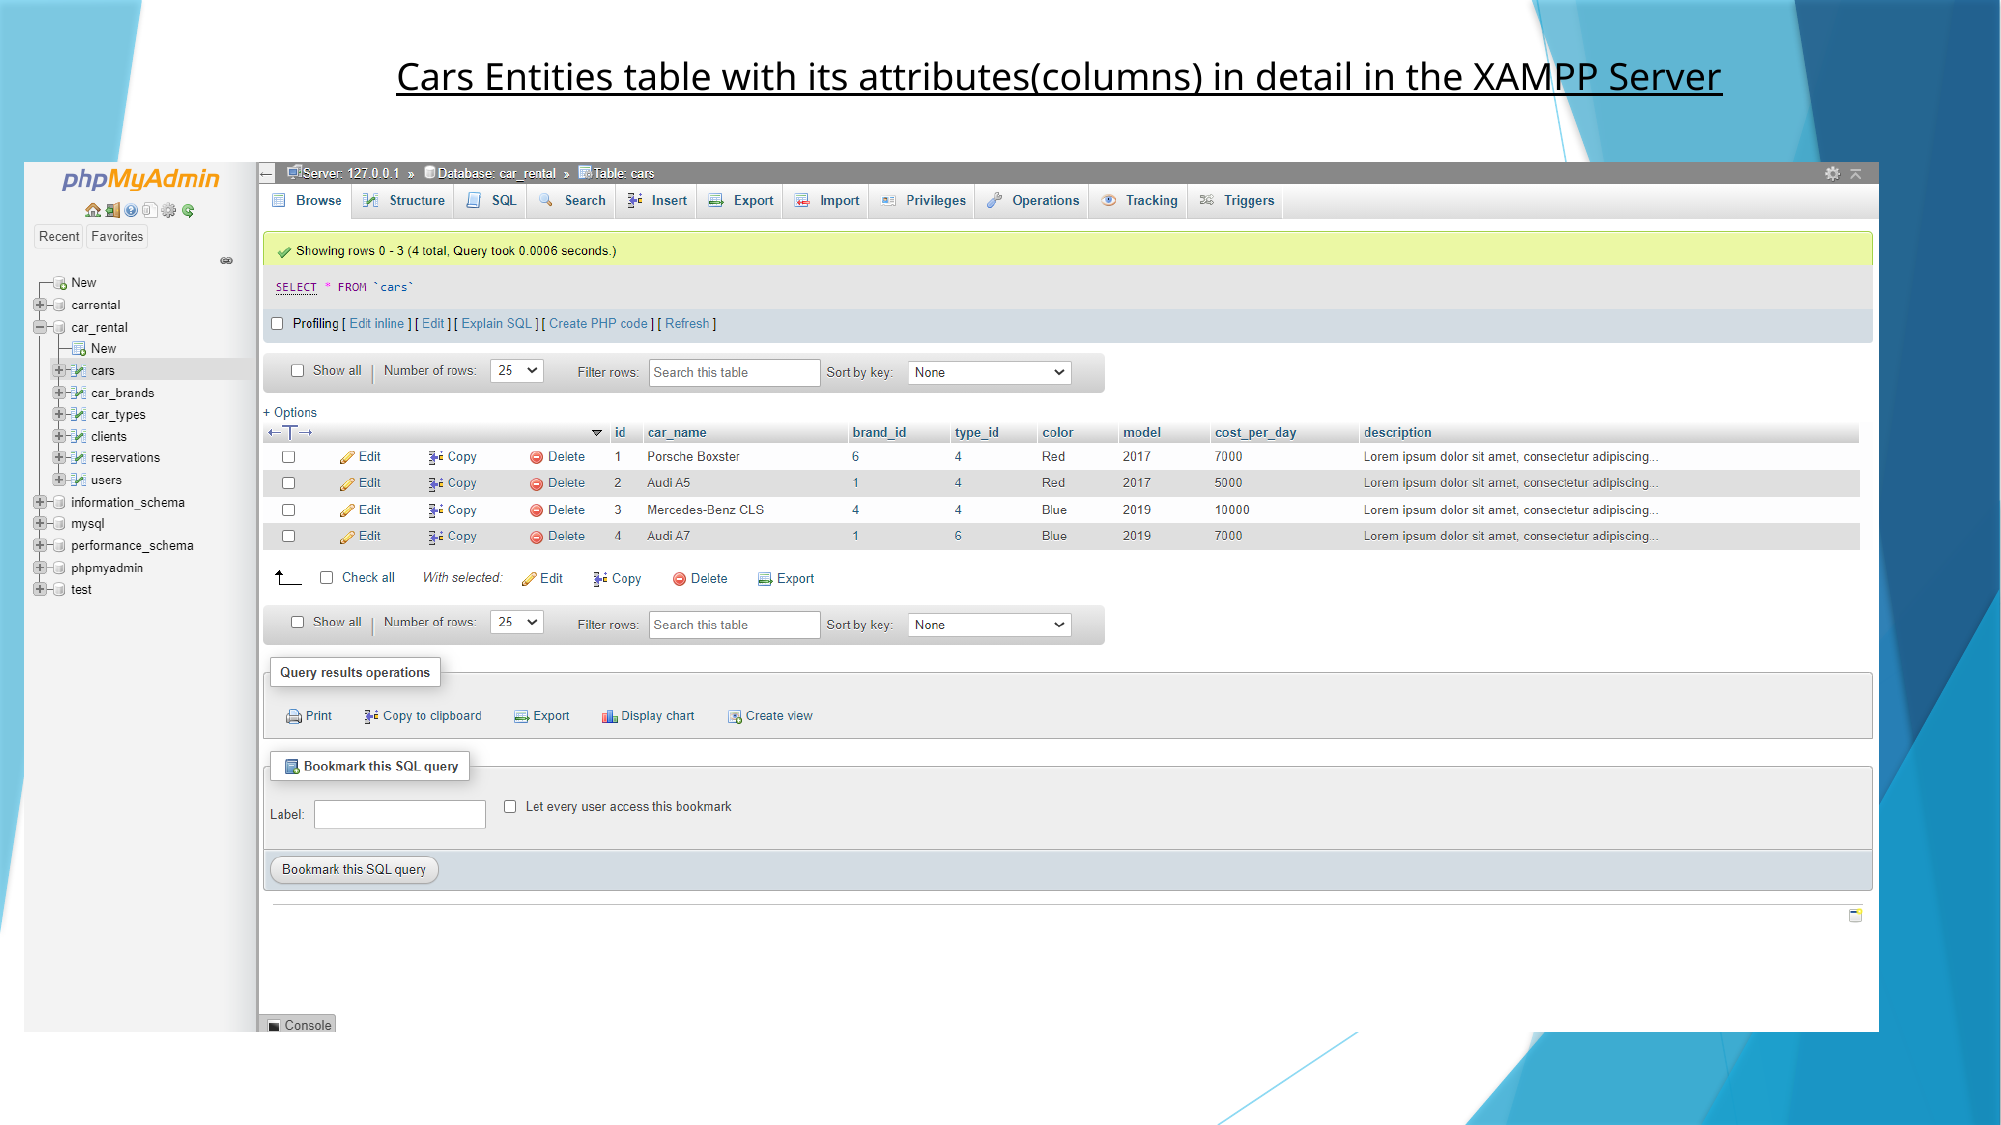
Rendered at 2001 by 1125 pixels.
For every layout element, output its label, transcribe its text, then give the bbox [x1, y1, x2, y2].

picture [24, 161, 1879, 1032]
text_box Cars Entities table with its attributes(columns) in detail in the XAMPP Server [381, 45, 1738, 105]
